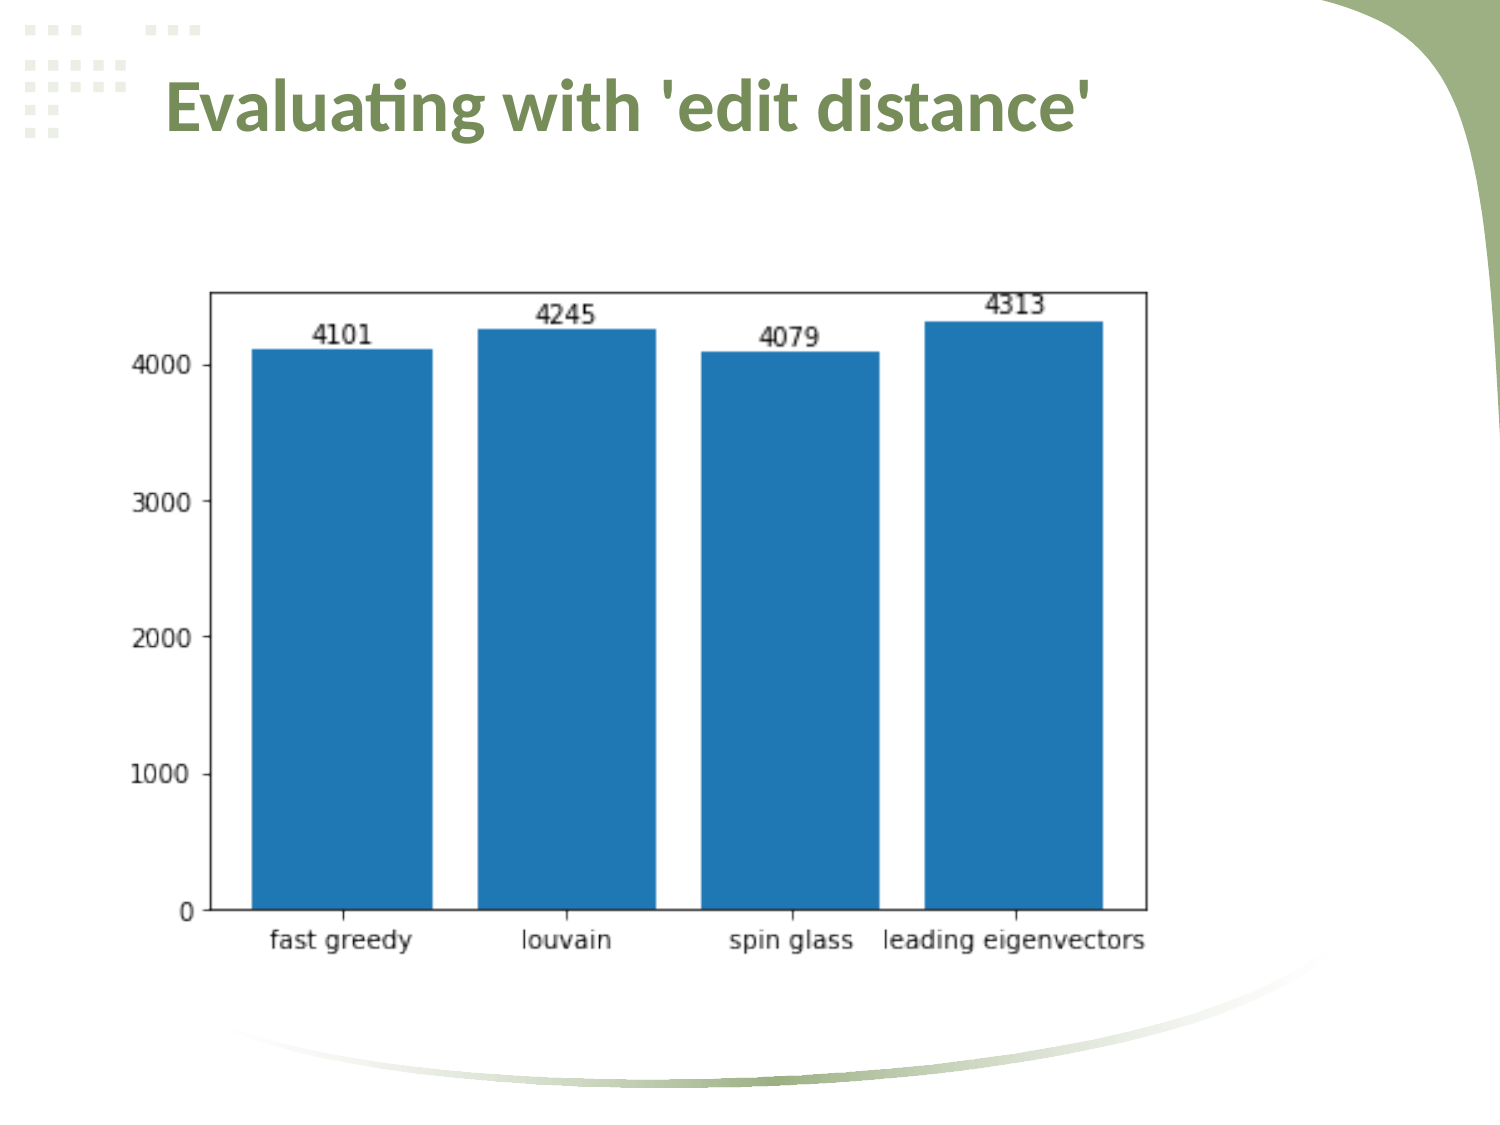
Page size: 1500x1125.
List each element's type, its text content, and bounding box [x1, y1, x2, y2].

title Evaluating with 'edit distance' [150, 7, 1500, 195]
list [111, 266, 1174, 970]
